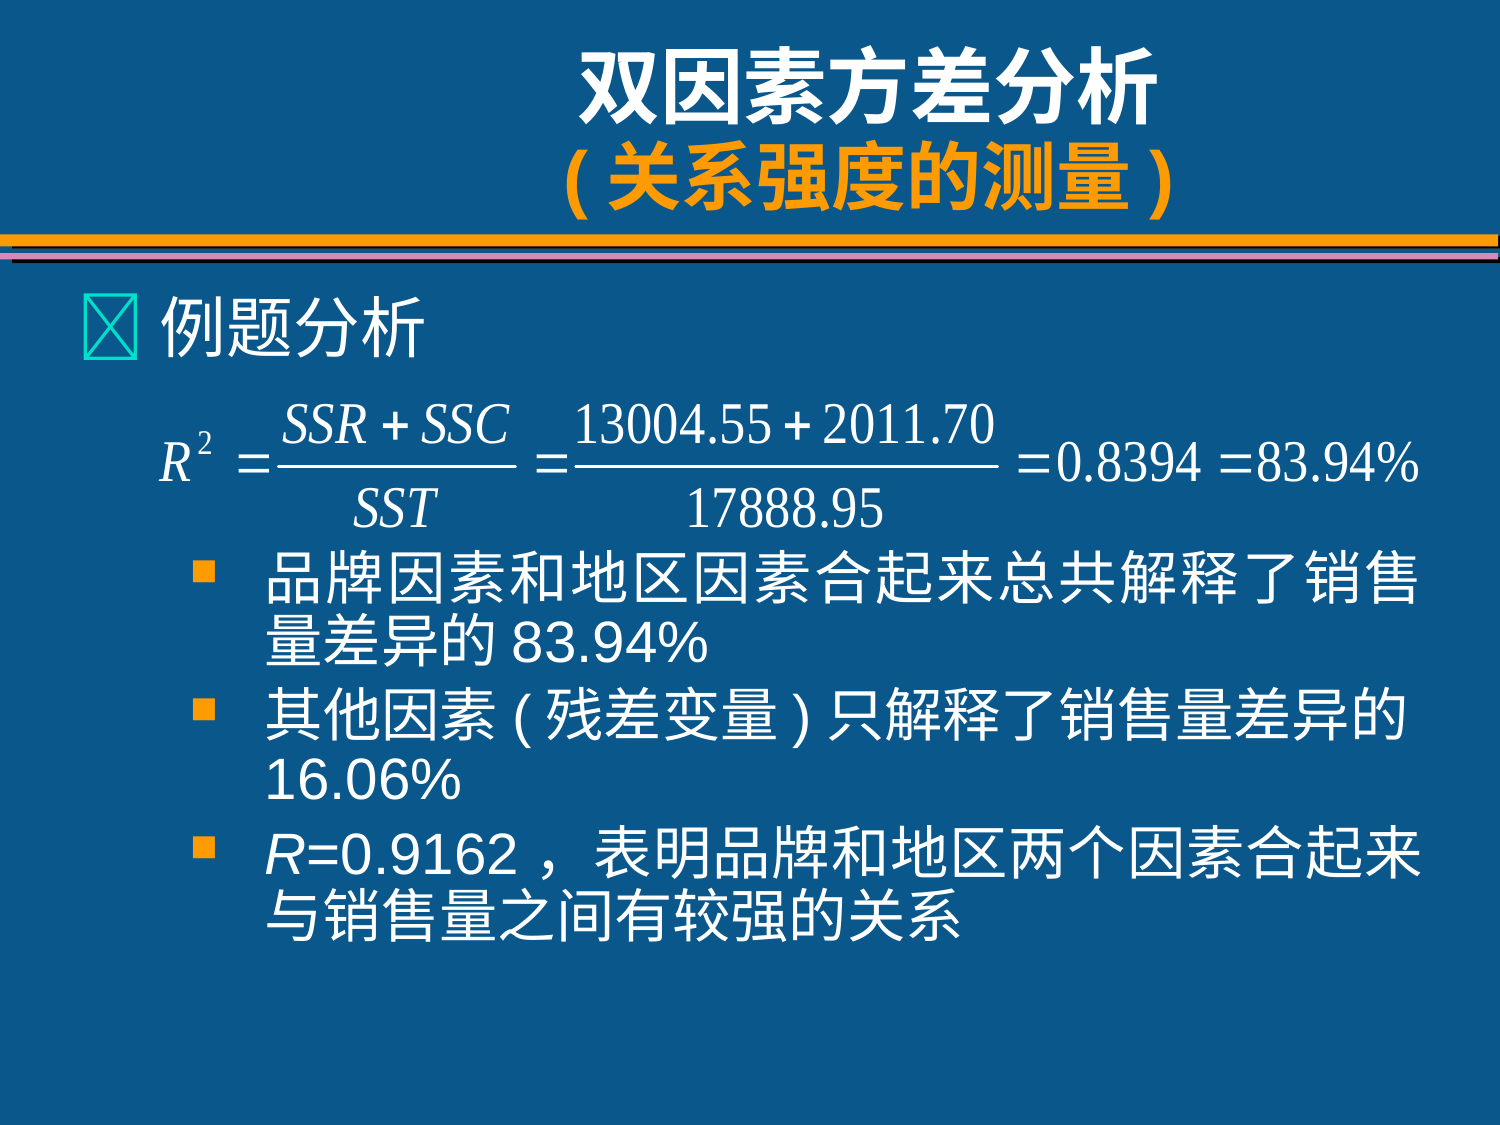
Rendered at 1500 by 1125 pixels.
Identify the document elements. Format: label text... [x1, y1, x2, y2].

title 双因素方差分析 (关系强度的测量) [312, 37, 1425, 225]
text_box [149, 387, 1425, 538]
list 例题分析 品牌因素和地区因素合起来总共解释了销售量差异的83.94% 其他因素(残差变量)只解释了销售量差异的16.06% R=0.9162，表明品牌和地区两个因素合起来与销售量之间有较强的关系 [62, 287, 1438, 1025]
